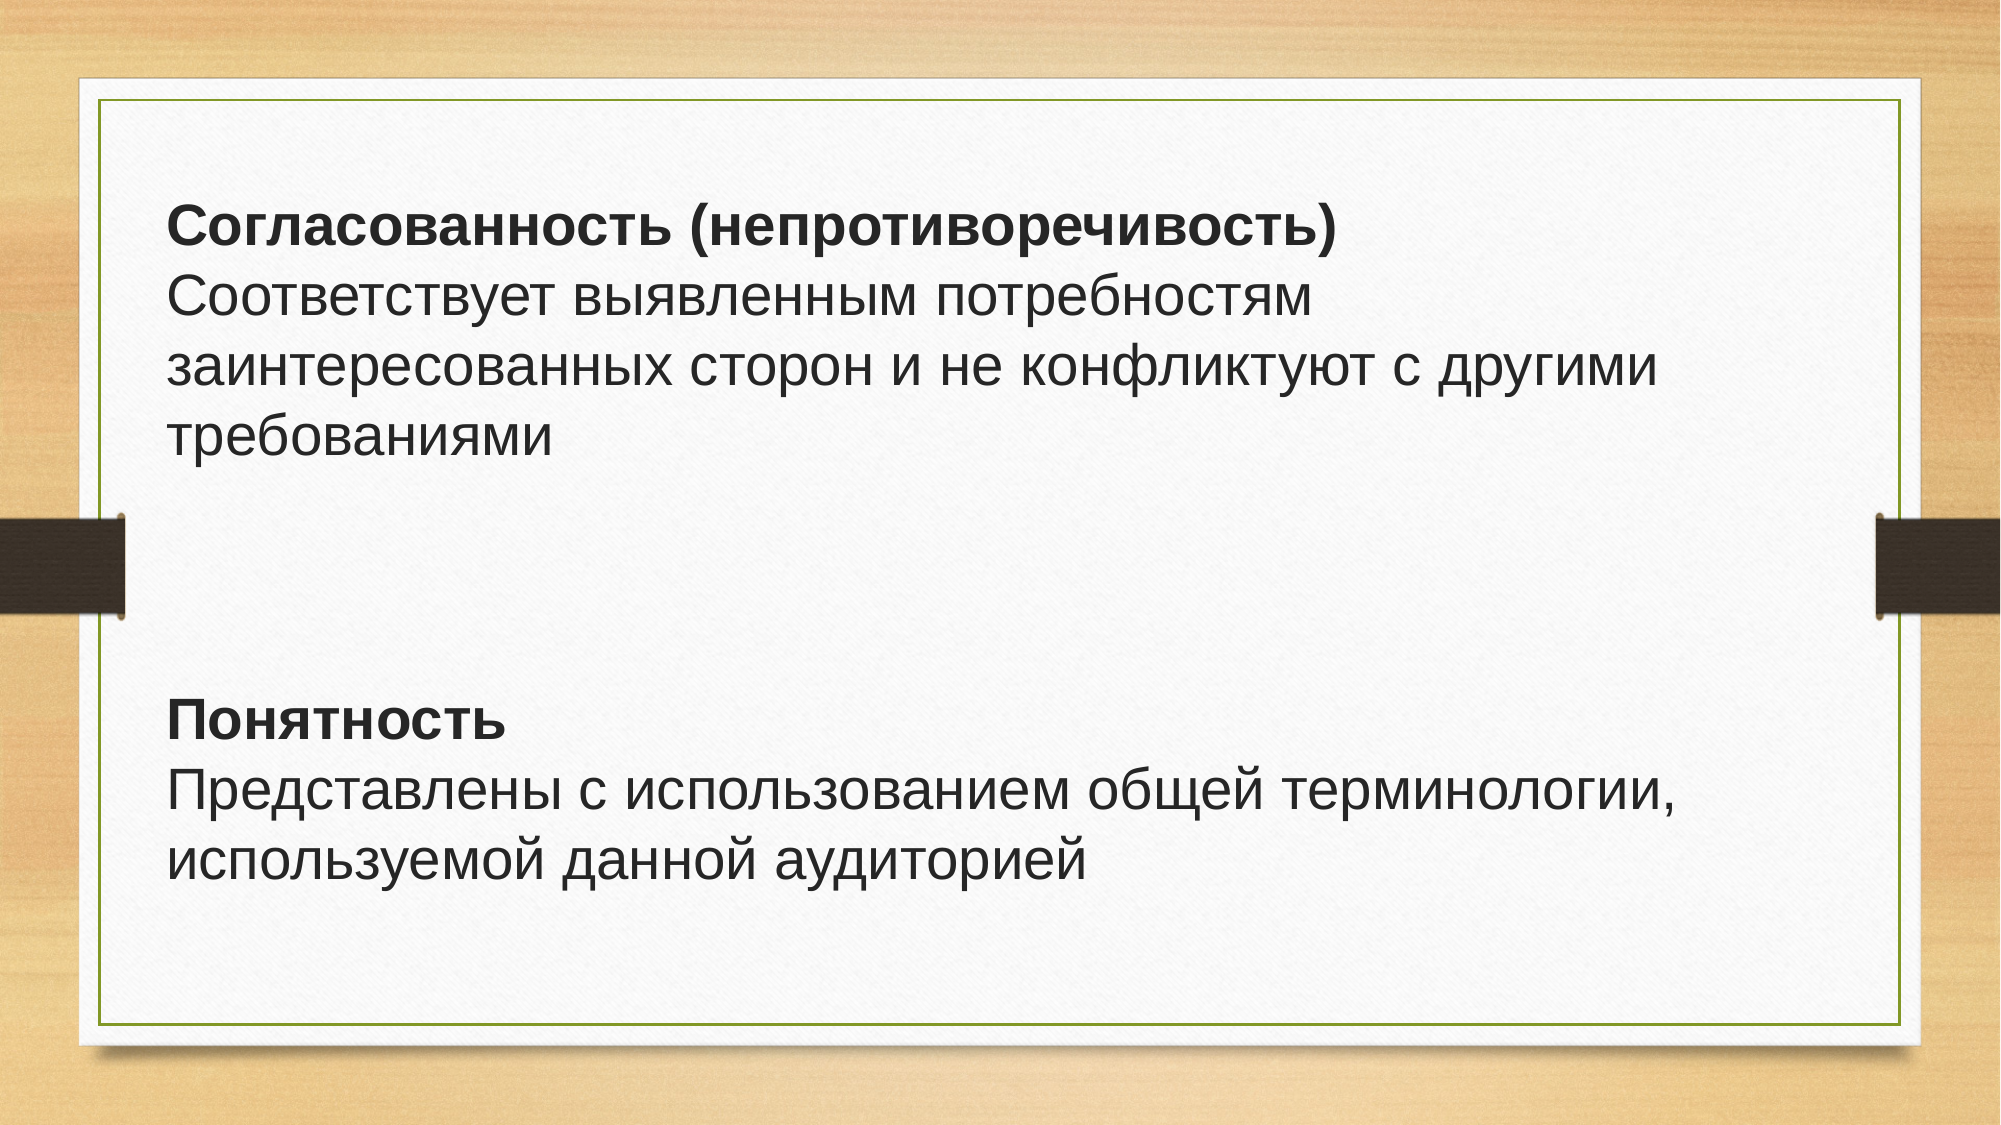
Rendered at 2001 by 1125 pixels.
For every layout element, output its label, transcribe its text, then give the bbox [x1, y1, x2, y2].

text_box Понятность Представлены с использованием общей терминологии, используемой данной аудиторией [151, 673, 1817, 992]
picture [0, 0, 2001, 1125]
text_box Согласованность (непротиворечивость) Соответствует выявленным потребностям заинтересованных сторон и не конфликтуют с другими требованиями [151, 179, 1817, 498]
